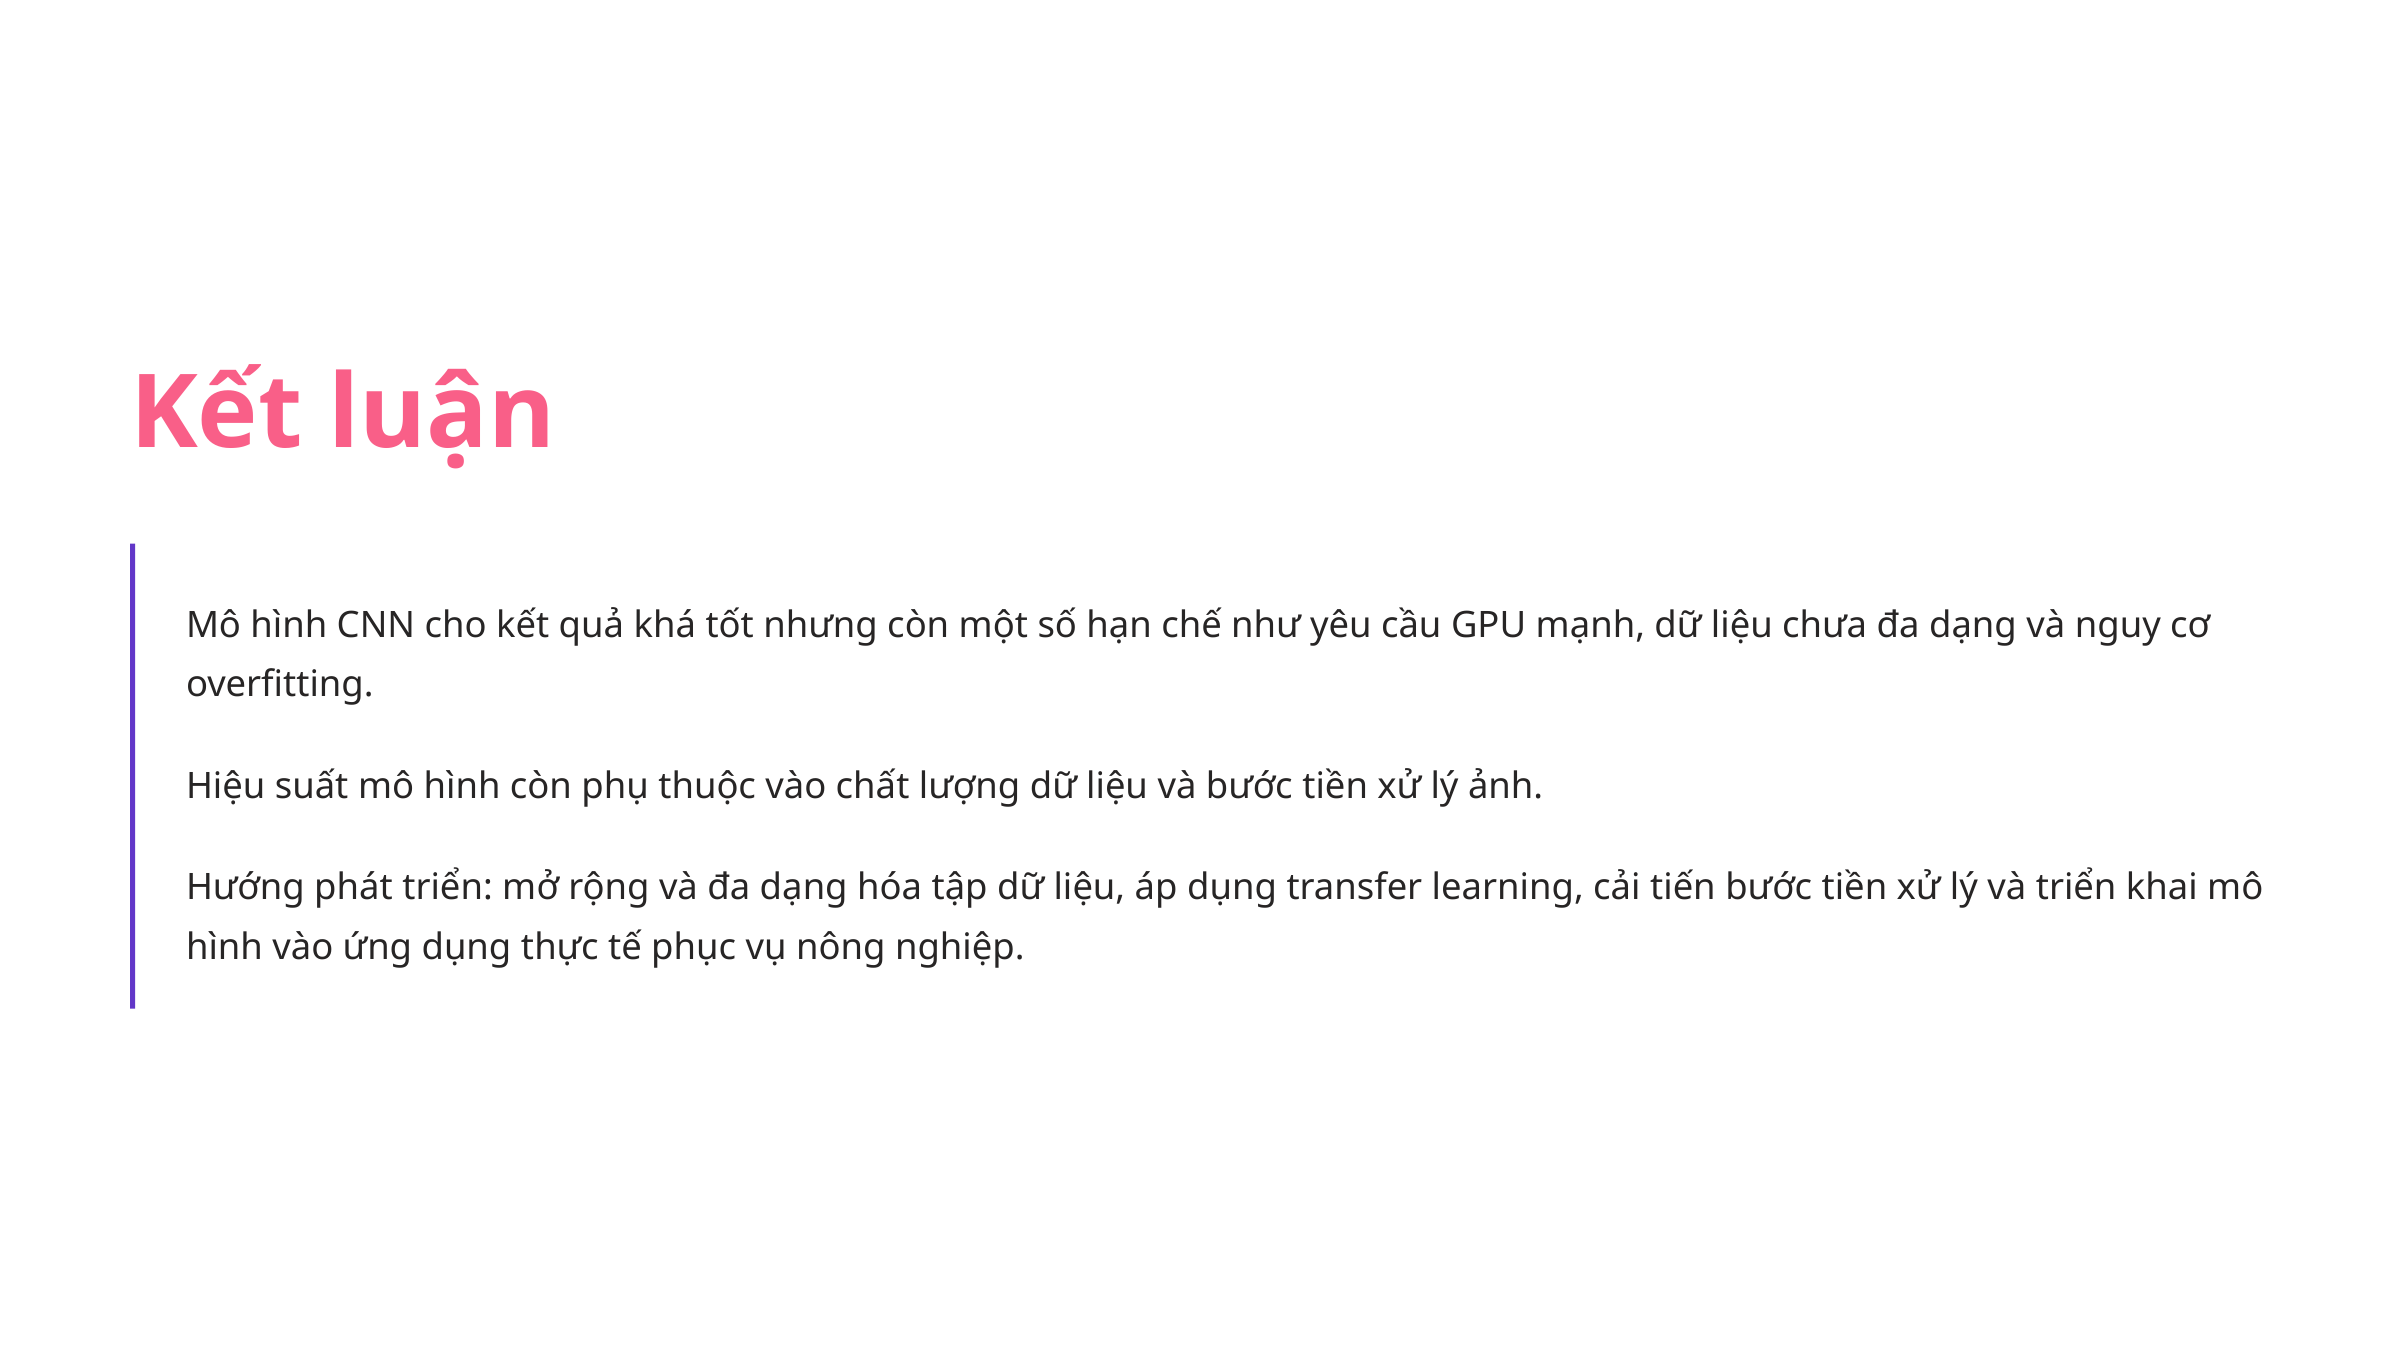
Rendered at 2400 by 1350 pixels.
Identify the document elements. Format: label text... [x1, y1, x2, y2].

text_box [130, 543, 136, 1009]
text_box Hướng phát triển: mở rộng và đa dạng hóa tập dữ liệu, áp dụng transfer learning, cải tiến bước tiền xử lý và triển khai mô hình vào ứng dụng thực tế phục vụ nông nghiệp. [186, 847, 2270, 967]
text_box Hiệu suất mô hình còn phụ thuộc vào chất lượng dữ liệu và bước tiền xử lý ảnh. [186, 746, 2270, 806]
text_box Mô hình CNN cho kết quả khá tốt nhưng còn một số hạn chế như yêu cầu GPU mạnh, dữ liệu chưa đa dạng và nguy cơ overfitting. [186, 585, 2270, 705]
text_box Kết luận [130, 341, 1154, 470]
